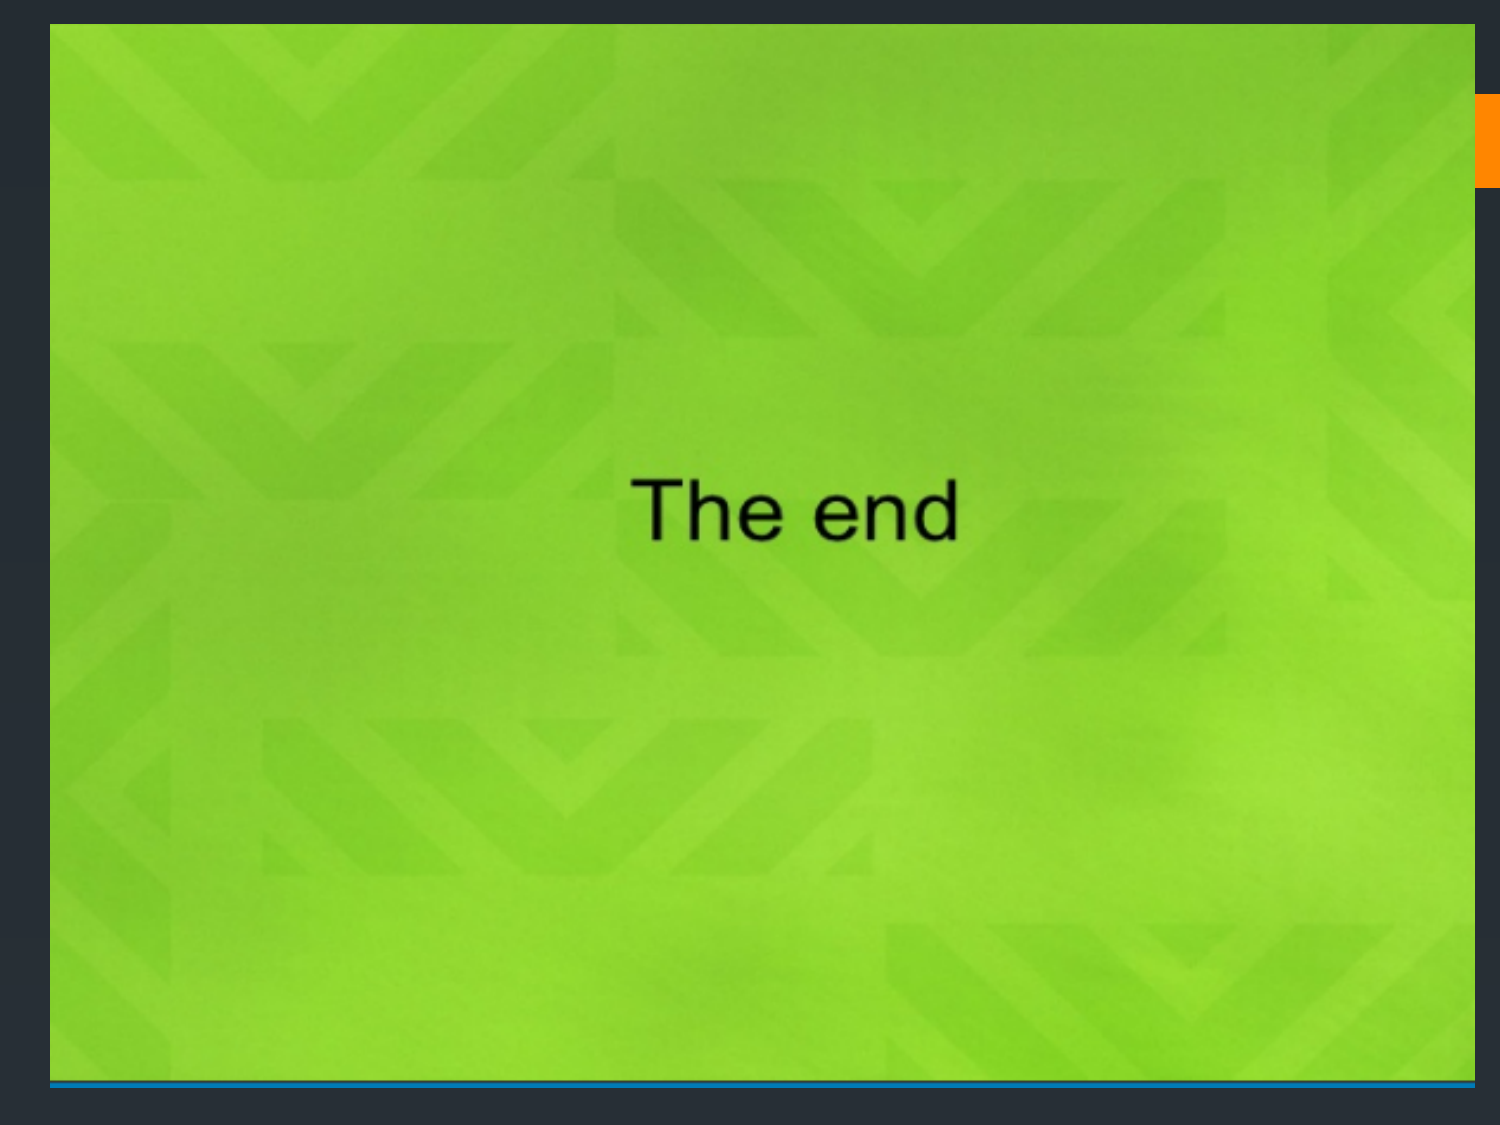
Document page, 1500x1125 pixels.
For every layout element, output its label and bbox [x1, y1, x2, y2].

picture [49, 24, 1476, 1082]
